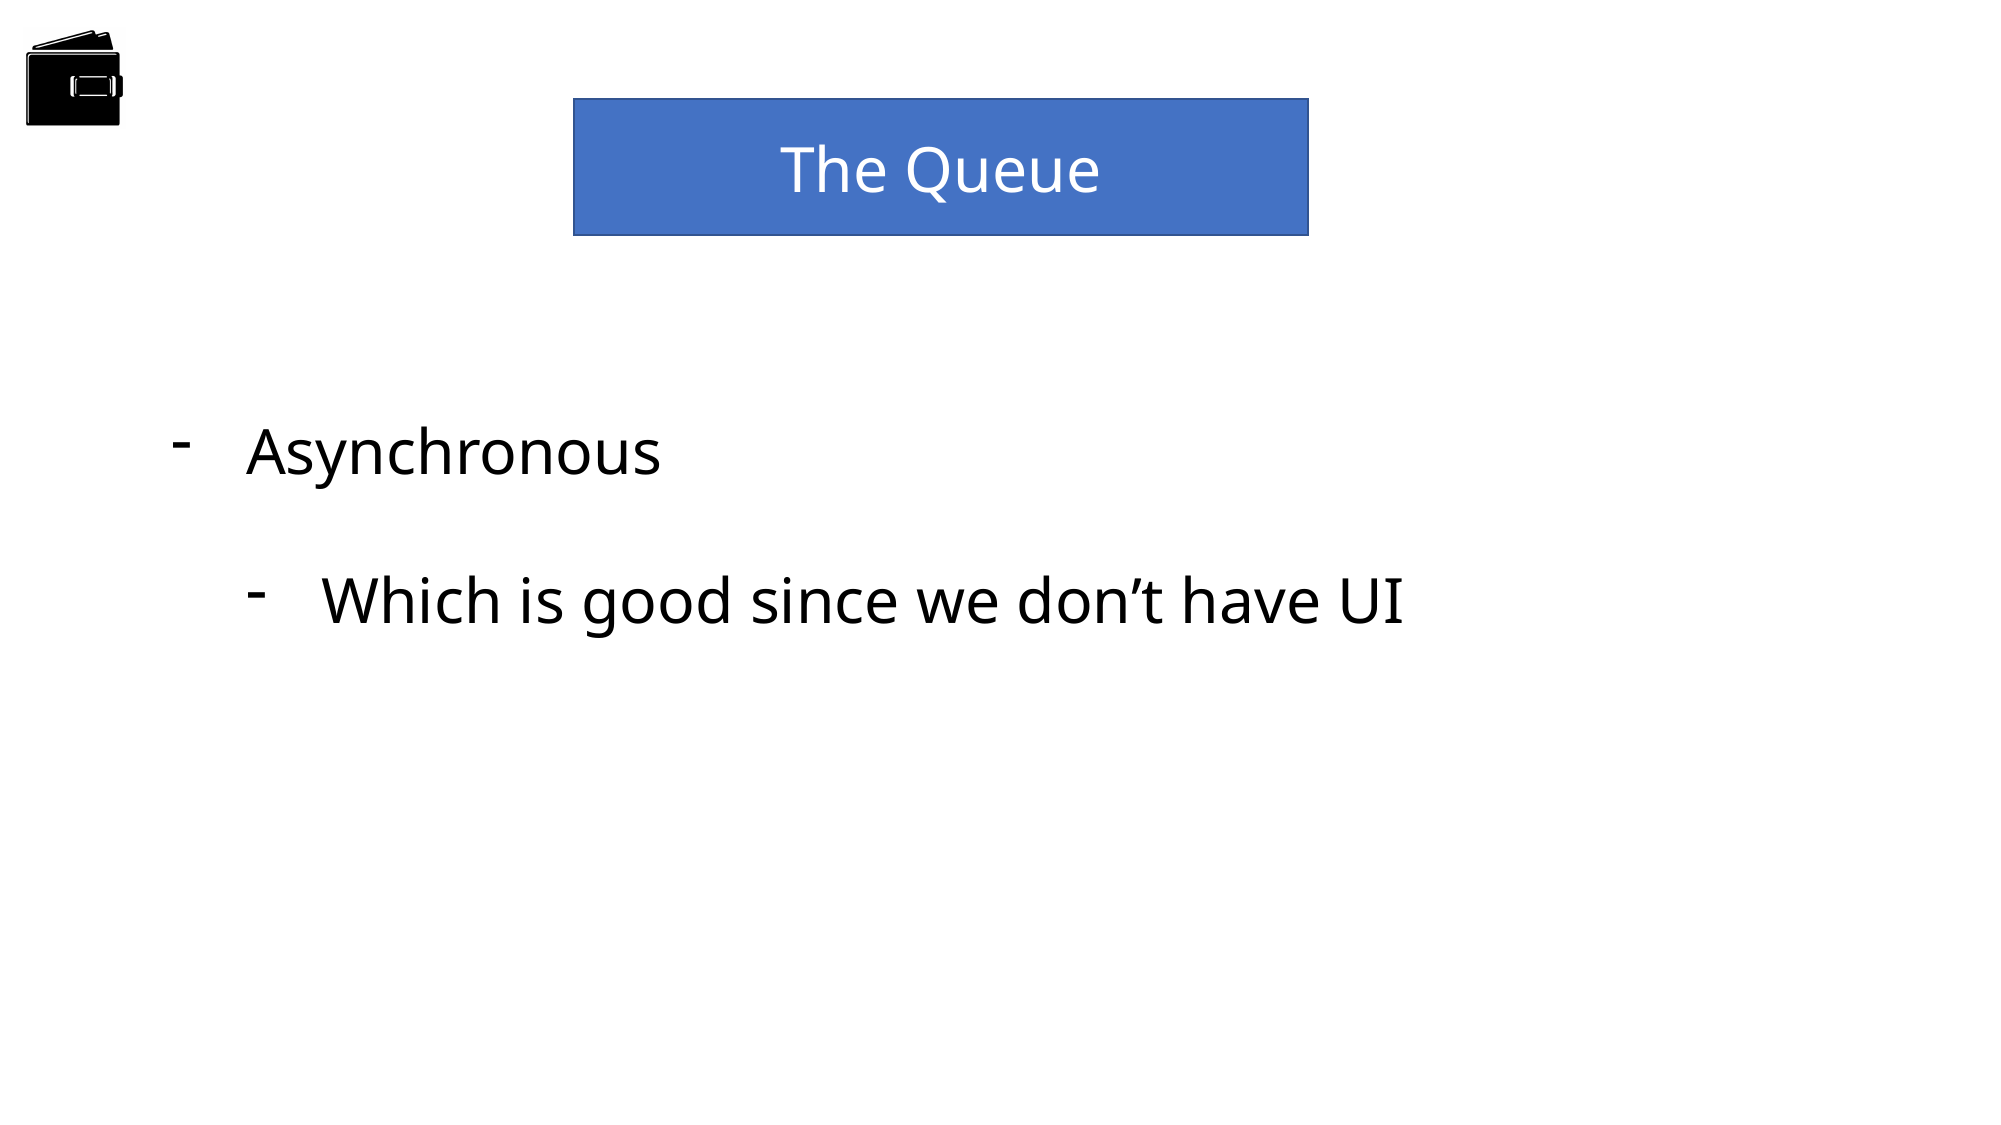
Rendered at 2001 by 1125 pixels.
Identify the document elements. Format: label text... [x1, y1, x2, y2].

picture [23, 27, 126, 129]
text_box Asynchronous Which is good since we don’t have UI [156, 329, 1778, 794]
text_box The Queue [573, 98, 1309, 236]
